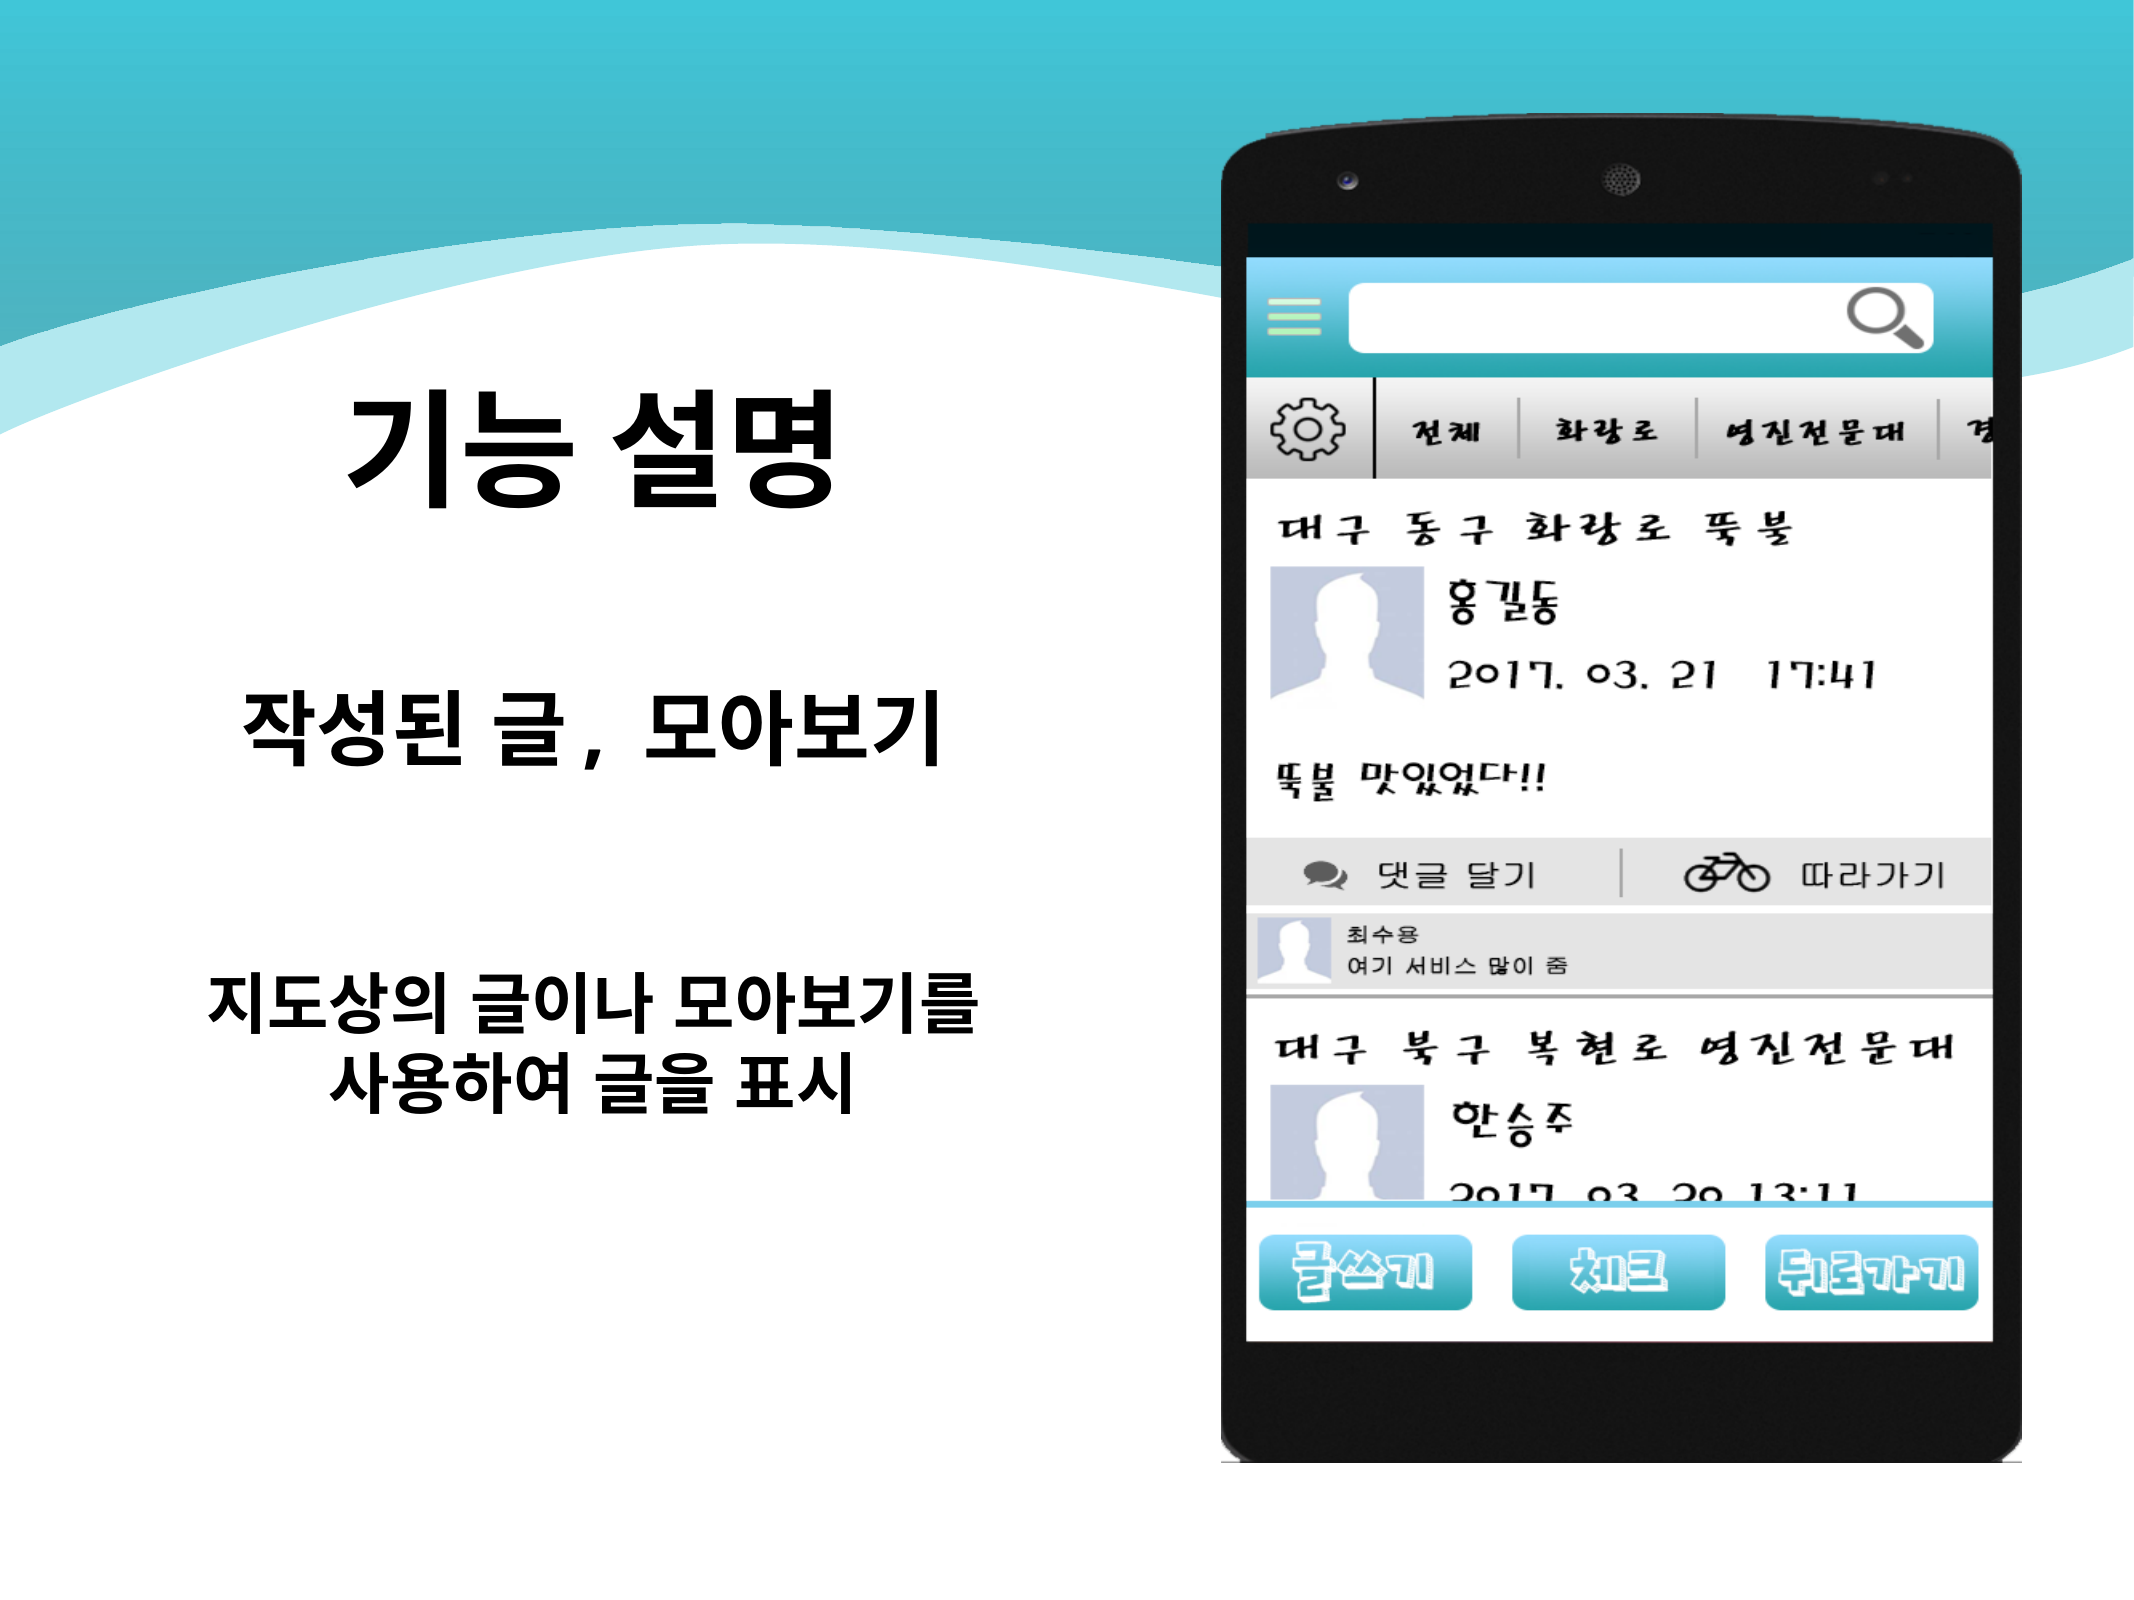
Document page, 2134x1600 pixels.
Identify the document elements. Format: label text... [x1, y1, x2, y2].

list 지도상의 글이나 모아보기를 사용하여 글을 표시 [156, 954, 1032, 1528]
picture [1221, 112, 2023, 1463]
title 기능 설명 작성된 글, 모아보기 [156, 127, 1032, 784]
